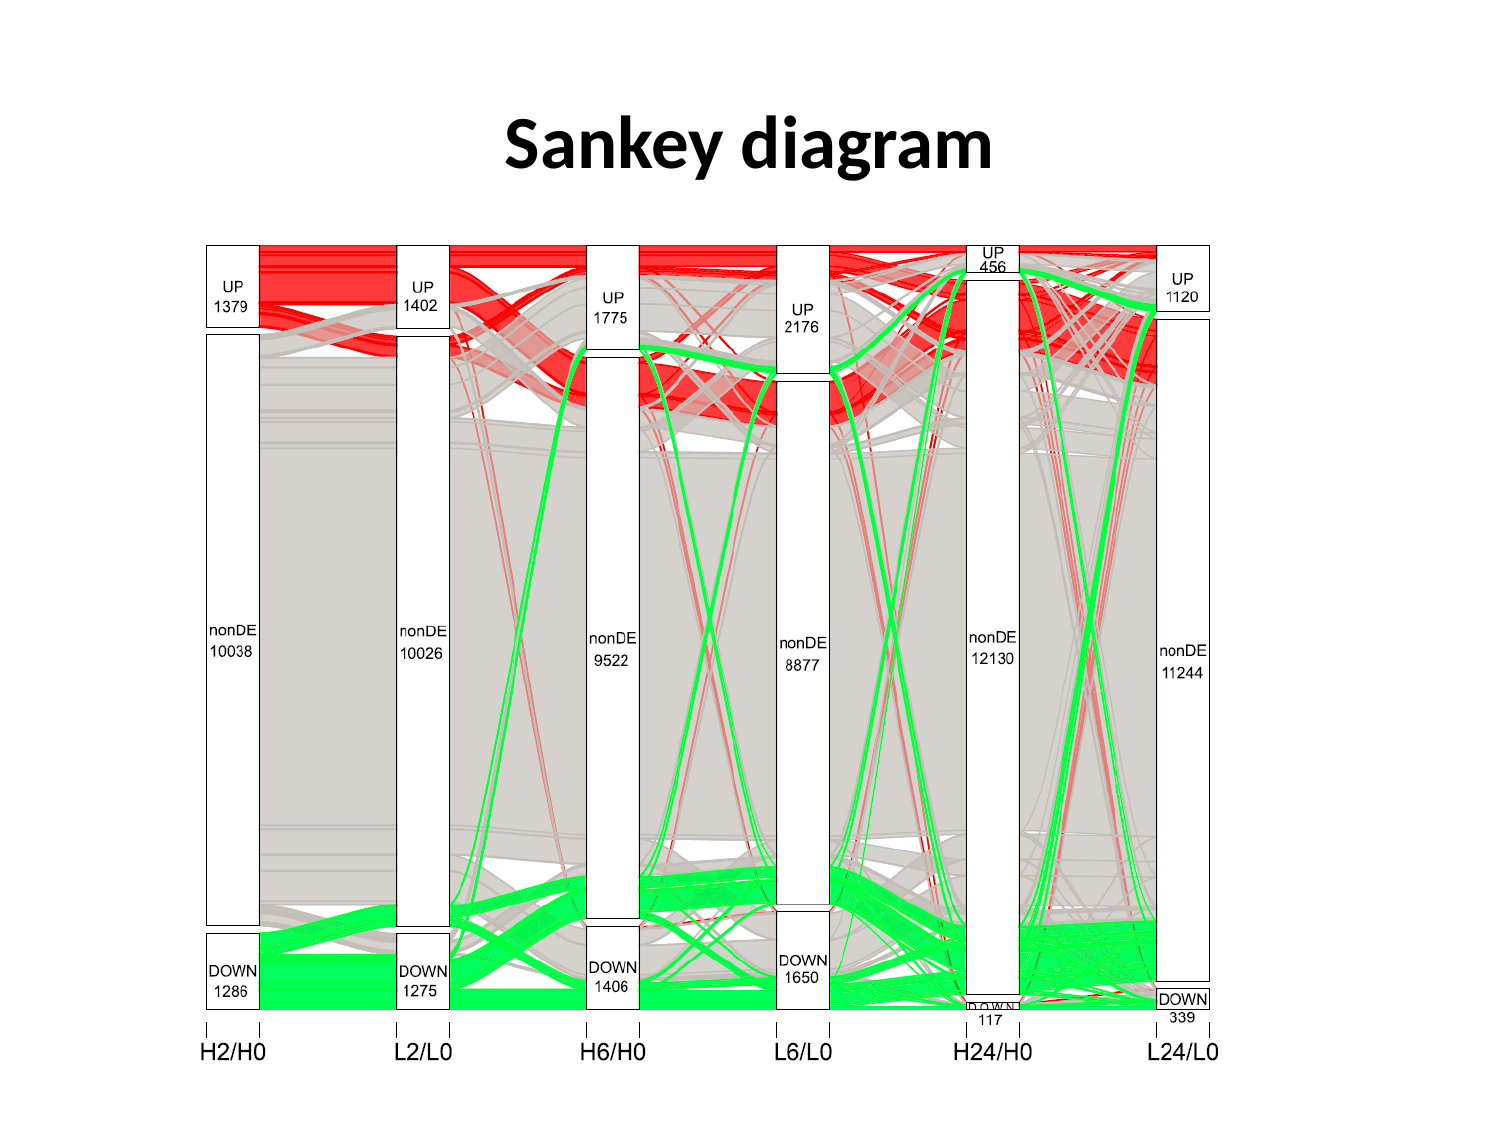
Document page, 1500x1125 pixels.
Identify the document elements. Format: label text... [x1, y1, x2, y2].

picture [187, 237, 1226, 1072]
title Sankey diagram [75, 45, 1425, 233]
